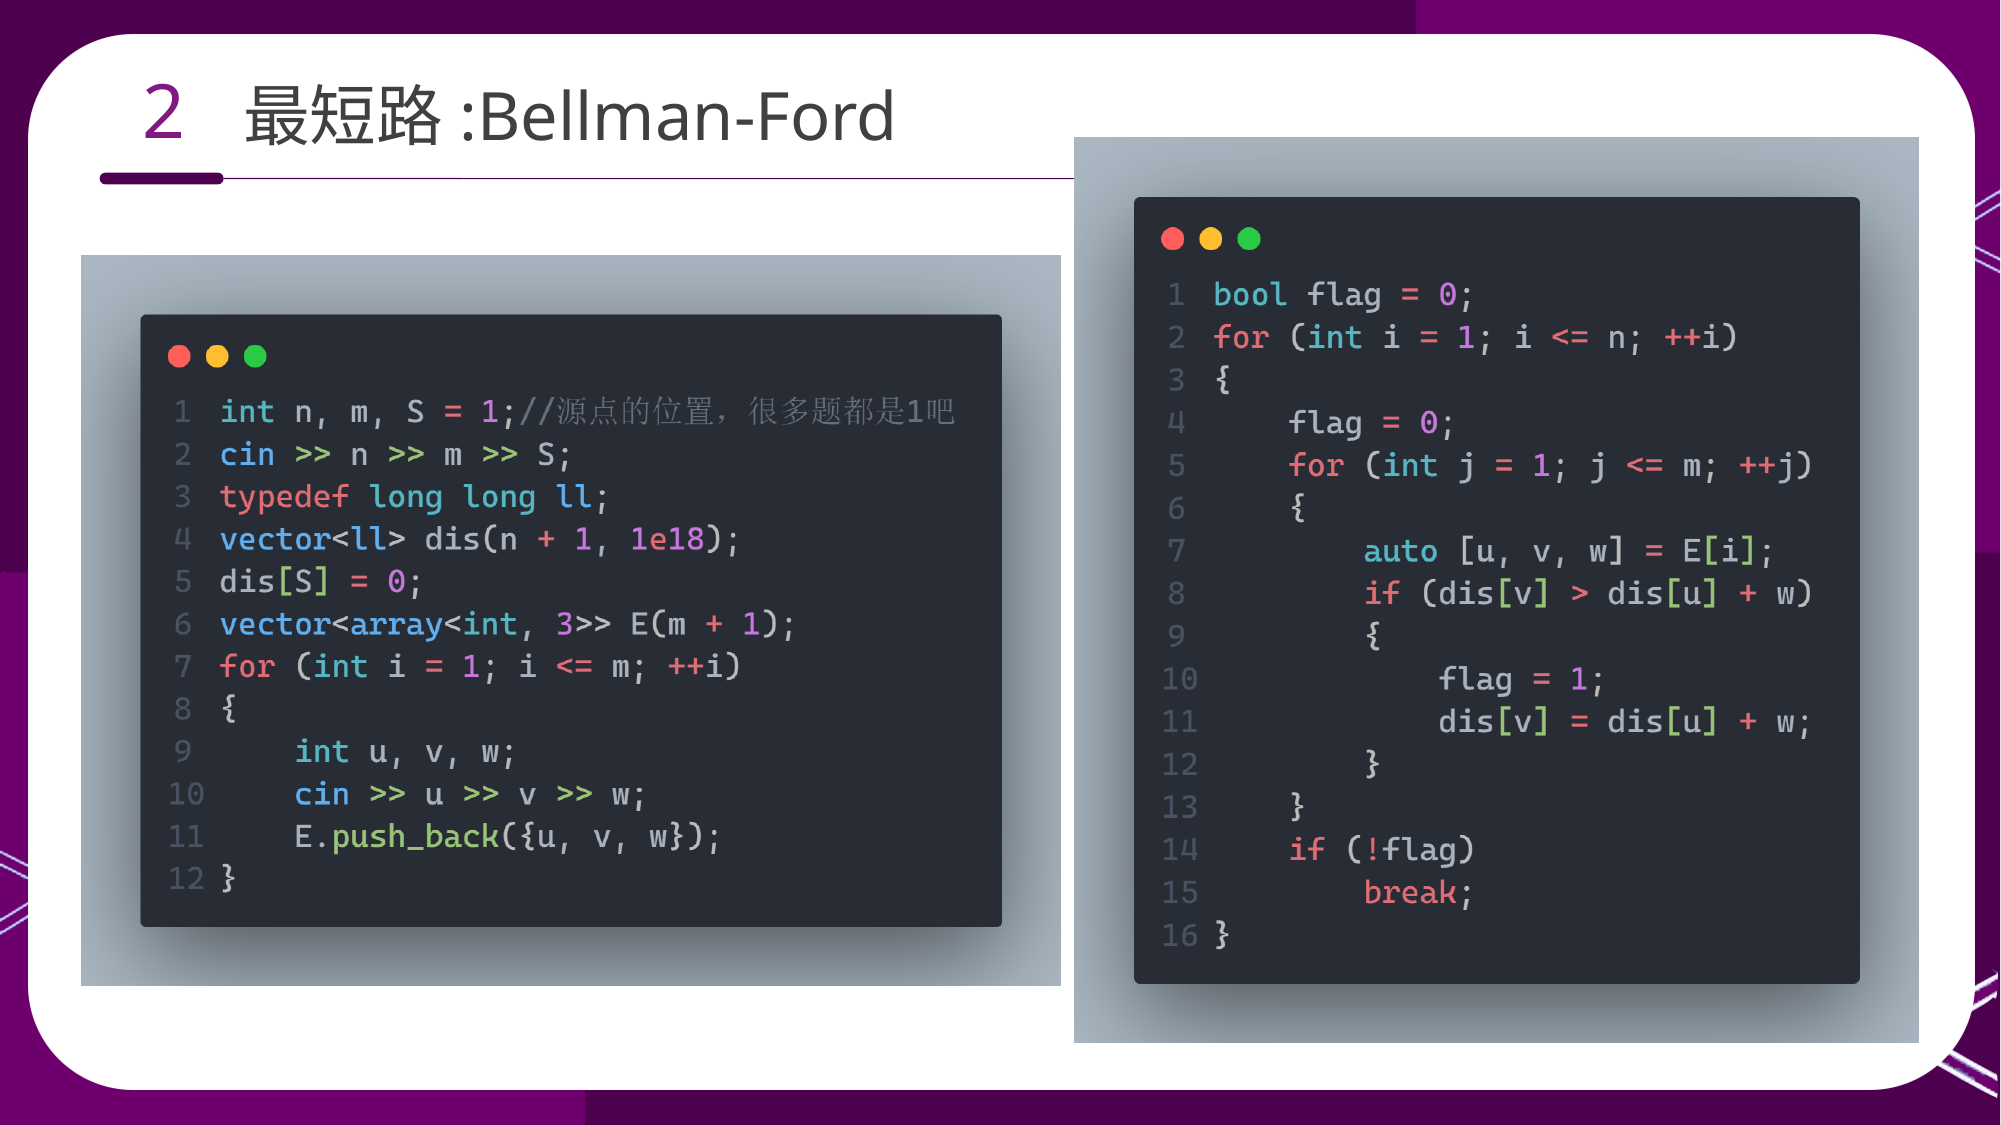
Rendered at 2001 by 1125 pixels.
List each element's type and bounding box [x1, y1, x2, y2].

text_box [99, 56, 1036, 163]
text_box [99, 172, 1074, 185]
picture [0, 0, 2001, 1125]
